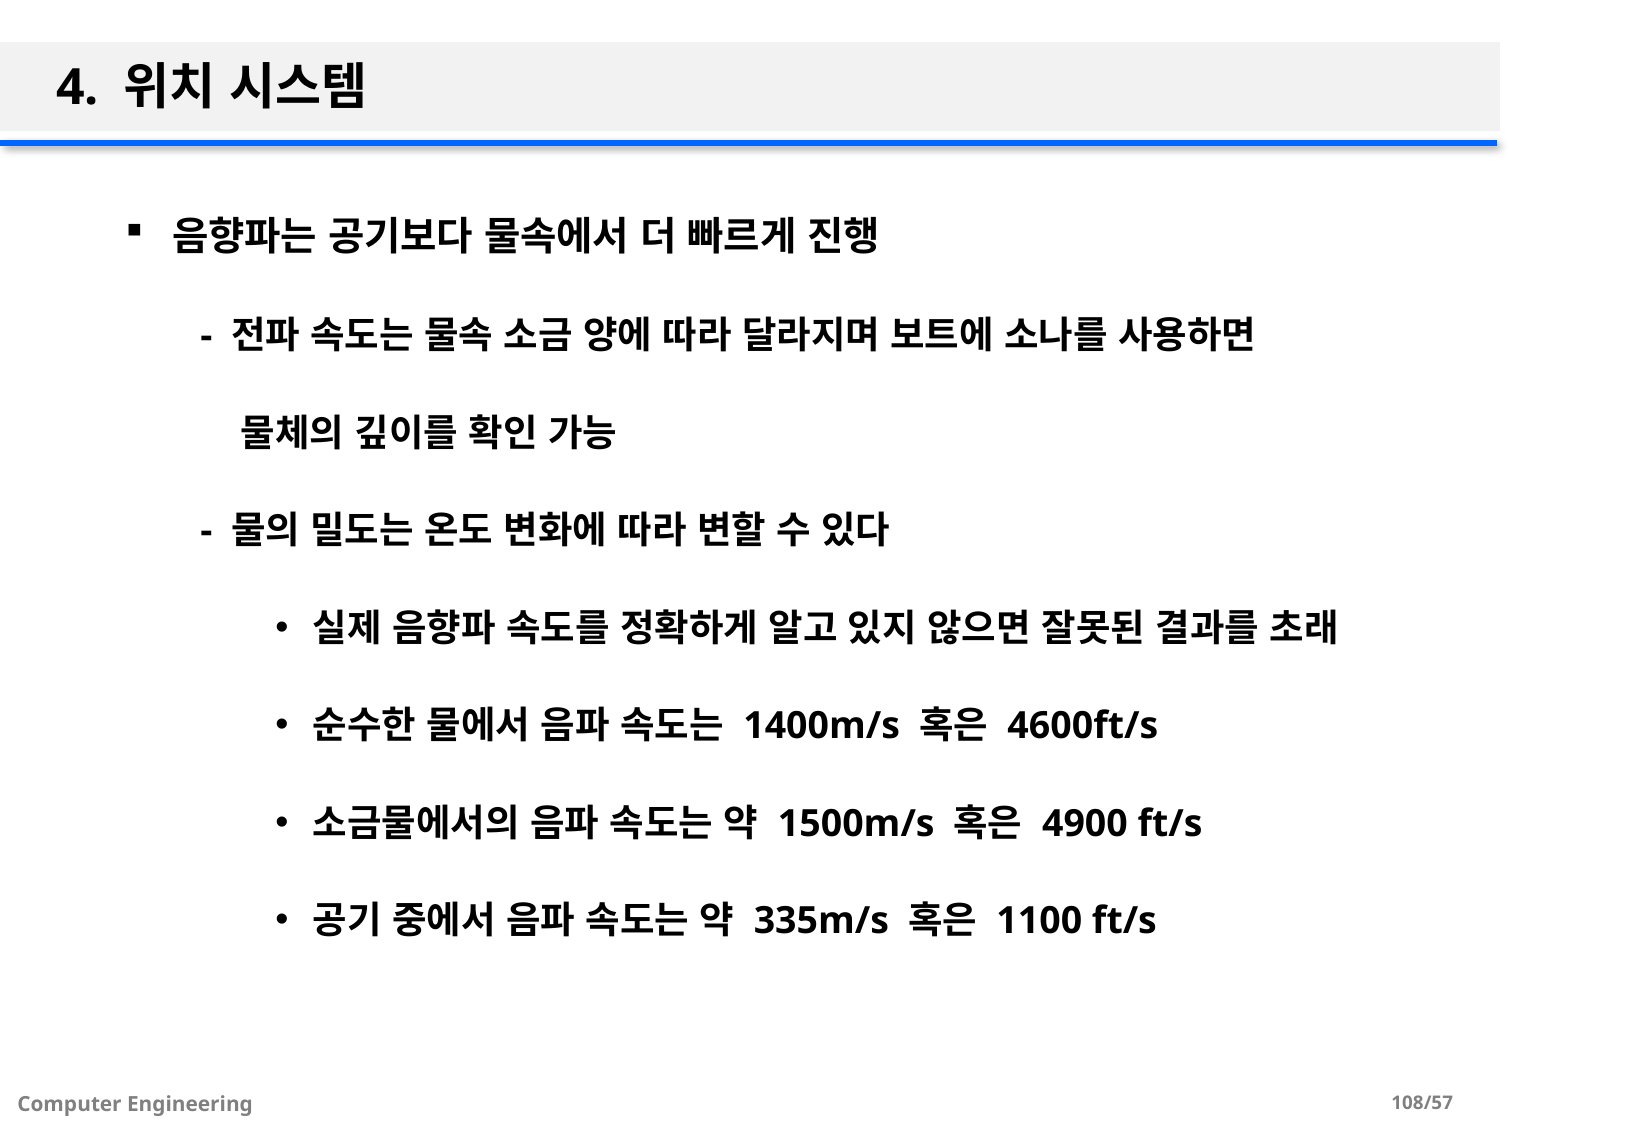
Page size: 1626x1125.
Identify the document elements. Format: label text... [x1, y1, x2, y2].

list 음향파는 공기보다 물속에서 더 빠르게 진행 - 전파 속도는 물속 소금 양에 따라 달라지며 보트에 소나를 사용하면 물체의 깊이를 확인 가능 - 물의 밀도는 온도 변화에 따라 변할 수 있다 실제 음향파 속도를 정확하게 알고 있지 않으면 잘못된 결과를 초래 순수한 물에서 음파 속도는 1400m/s 혹은 4600ft/s 소금물에서의 음파 속도는 약 1500m/s 혹은 4900 ft/s 공기 중에서 음파 속도는 약 335m/s 혹은 1100 ft/s [35, 155, 1465, 1066]
title 4. 위치 시스템 [41, 42, 1459, 128]
